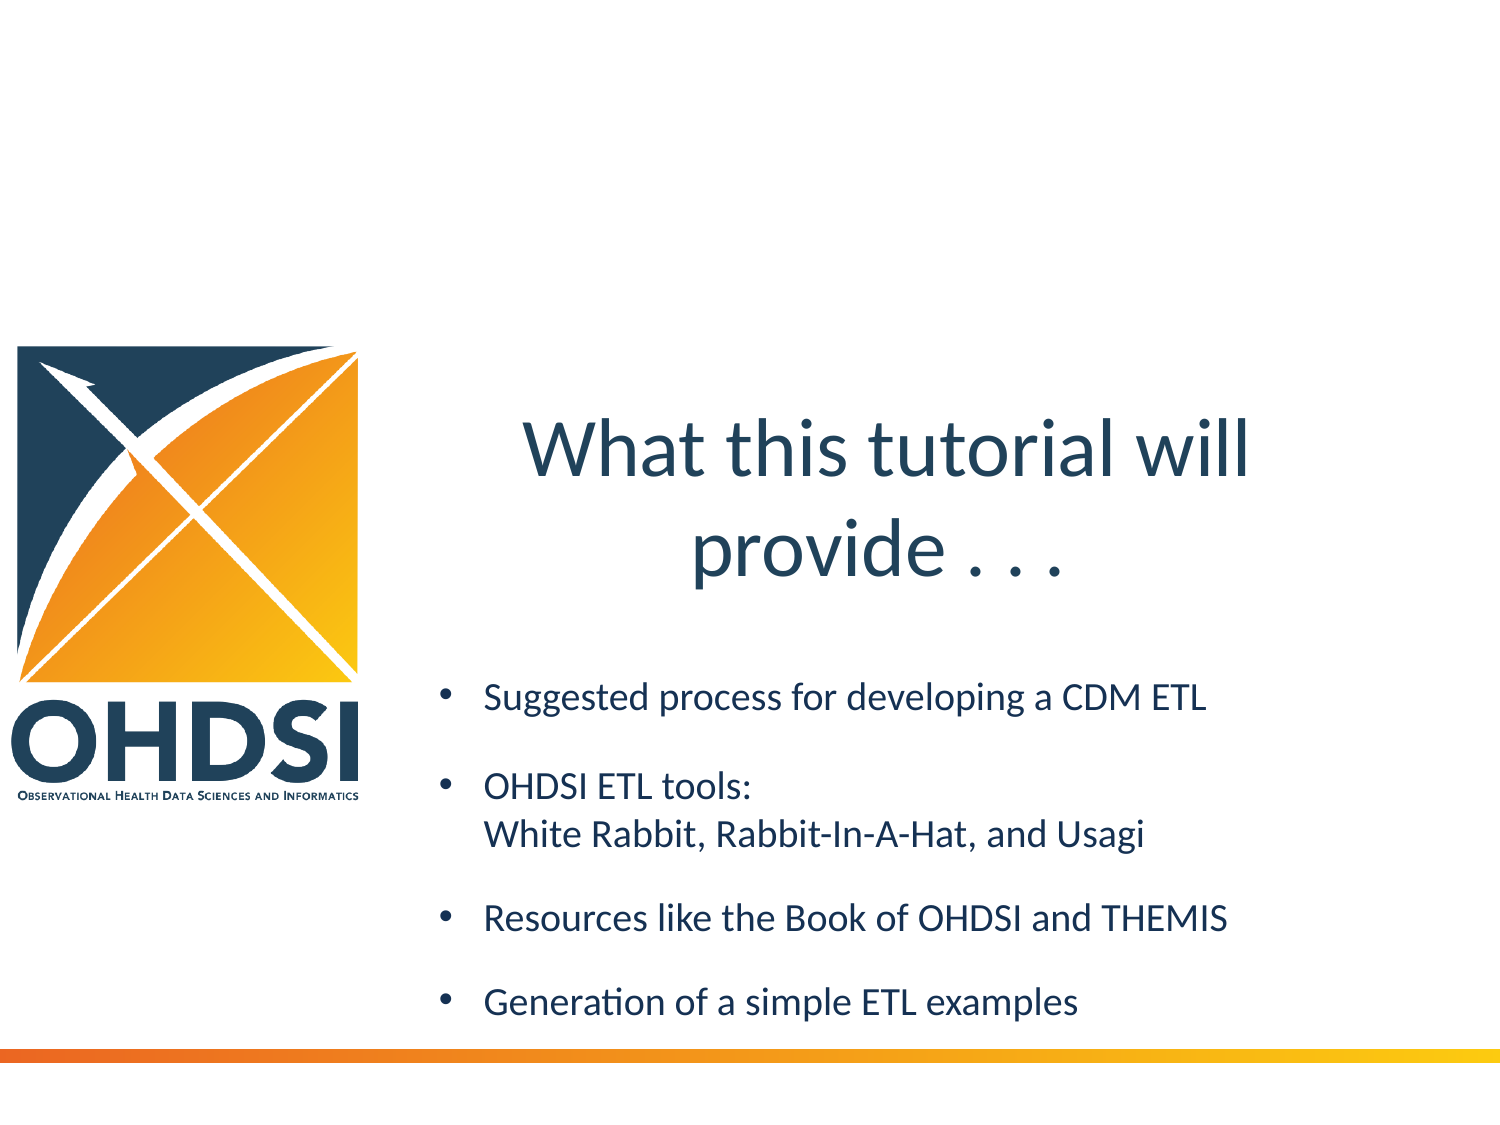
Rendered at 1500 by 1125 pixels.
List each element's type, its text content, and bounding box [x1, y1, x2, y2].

subtitle Suggested process for developing a CDM ETL OHDSI ETL tools: White Rabbit, Rabbit-In-A-Hat, and Usagi Resources like the Book of OHDSI and THEMIS Generation of a simple ETL examples [387, 662, 1388, 1035]
picture [0, 307, 403, 838]
title What this tutorial will provide . . . [387, 349, 1388, 638]
